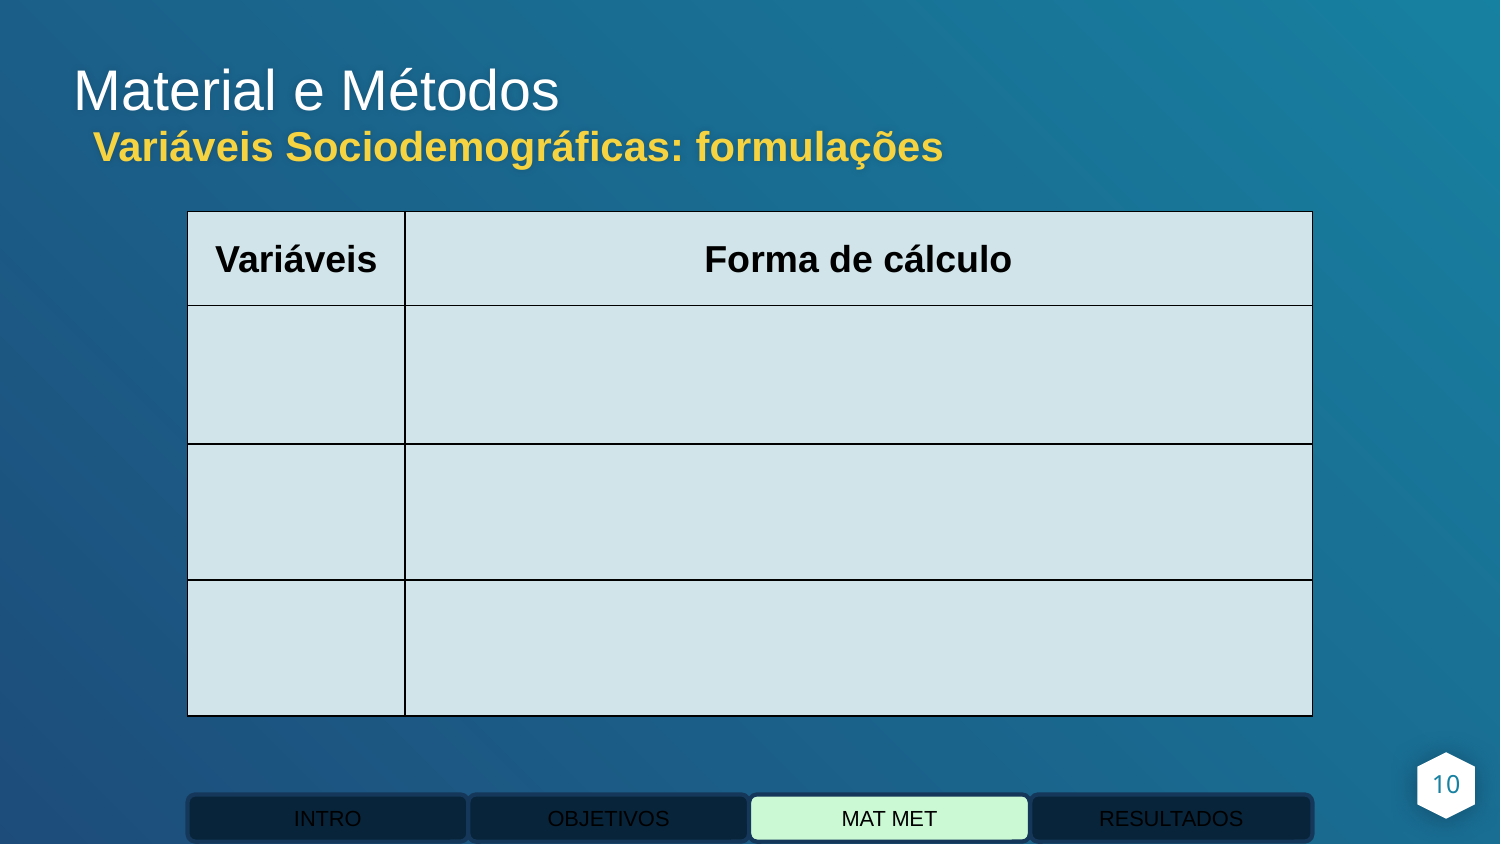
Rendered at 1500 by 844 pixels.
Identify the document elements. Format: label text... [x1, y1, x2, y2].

text_box Variáveis Sociodemográficas: formulações [74, 126, 1076, 188]
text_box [187, 794, 1313, 842]
slide_number 10 [1417, 752, 1475, 819]
text_box Material e Métodos [74, 64, 1178, 123]
